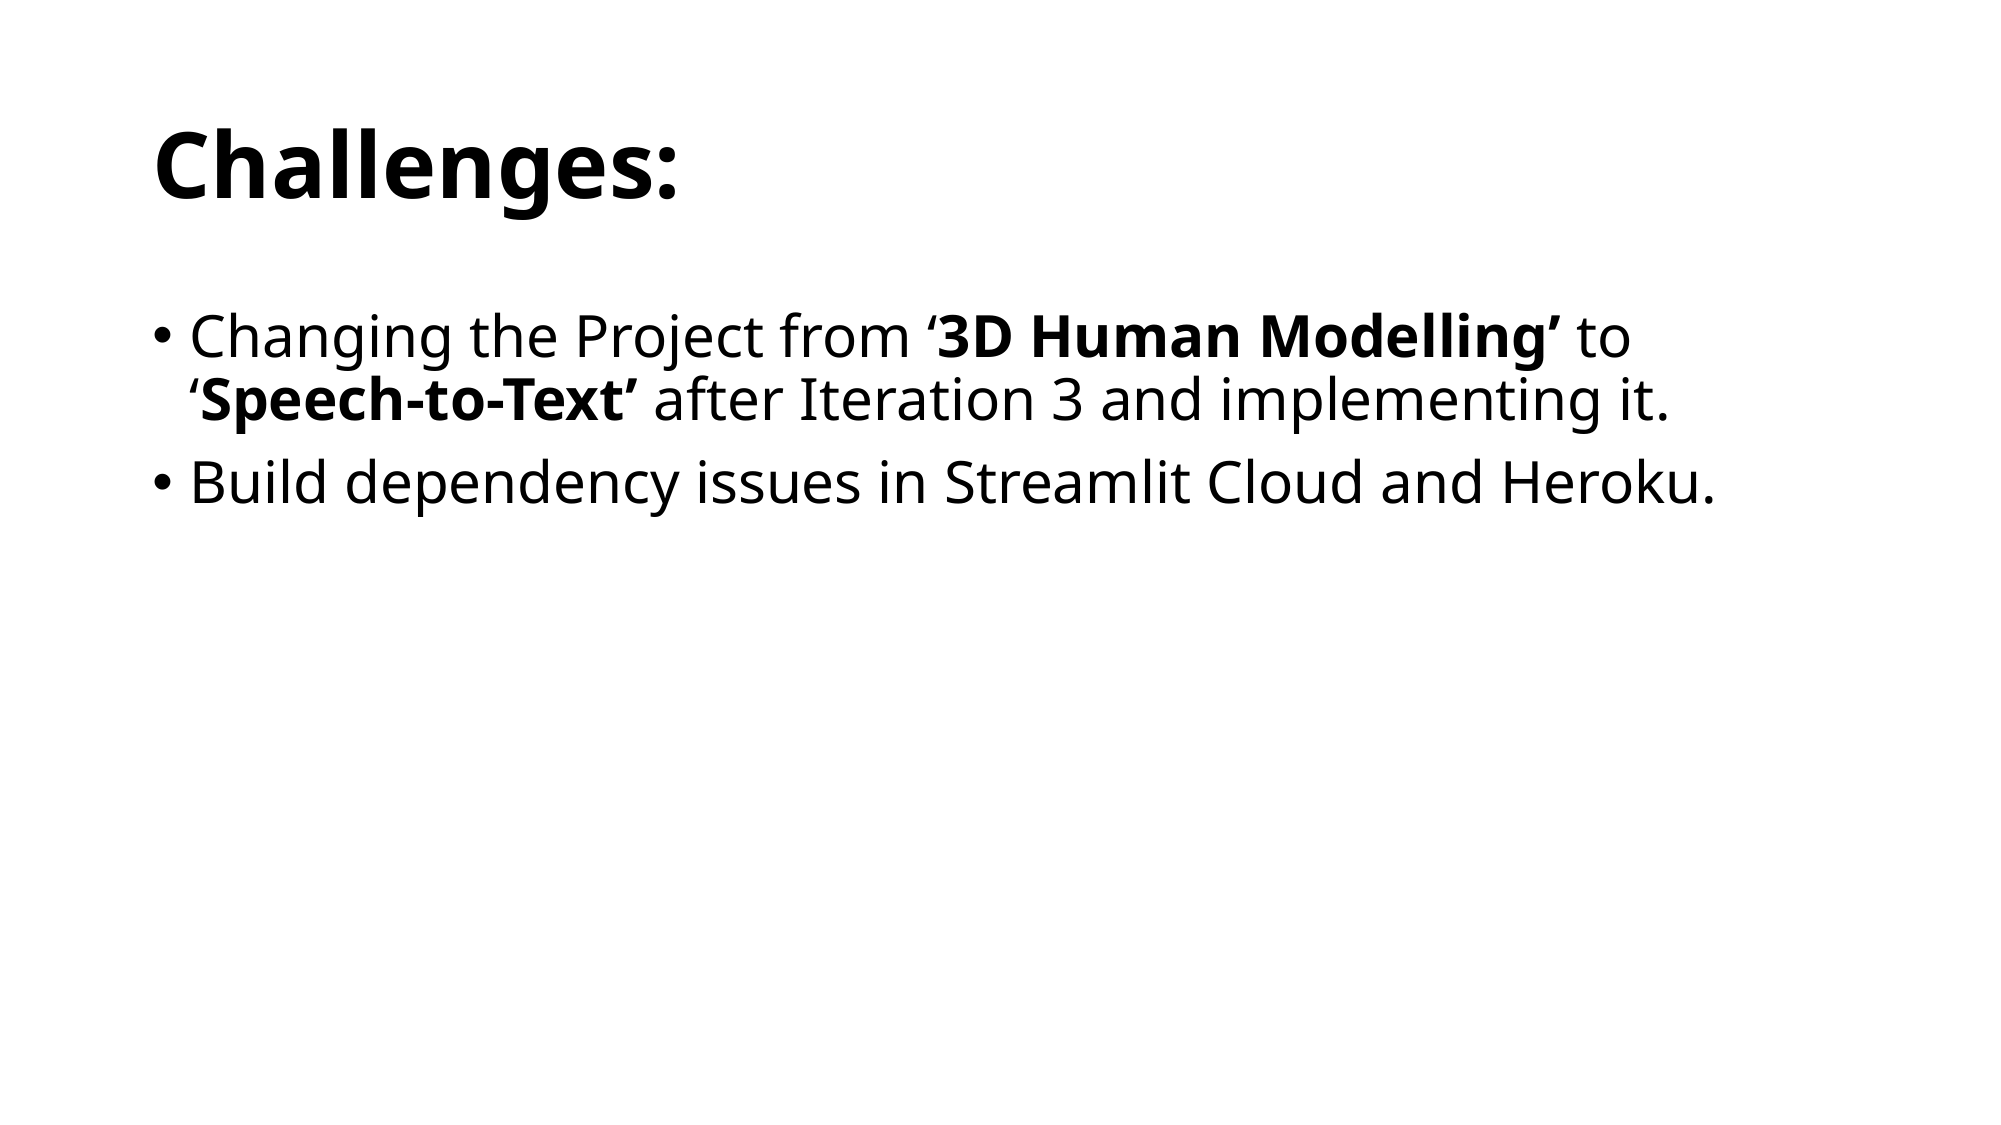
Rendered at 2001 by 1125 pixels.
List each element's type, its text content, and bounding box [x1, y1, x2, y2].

title Challenges: [137, 59, 1863, 278]
list Changing the Project from ‘3D Human Modelling’ to ‘Speech-to-Text’ after Iteration 3 and implementing it. Build dependency issues in Streamlit Cloud and Heroku. [137, 299, 1863, 1014]
